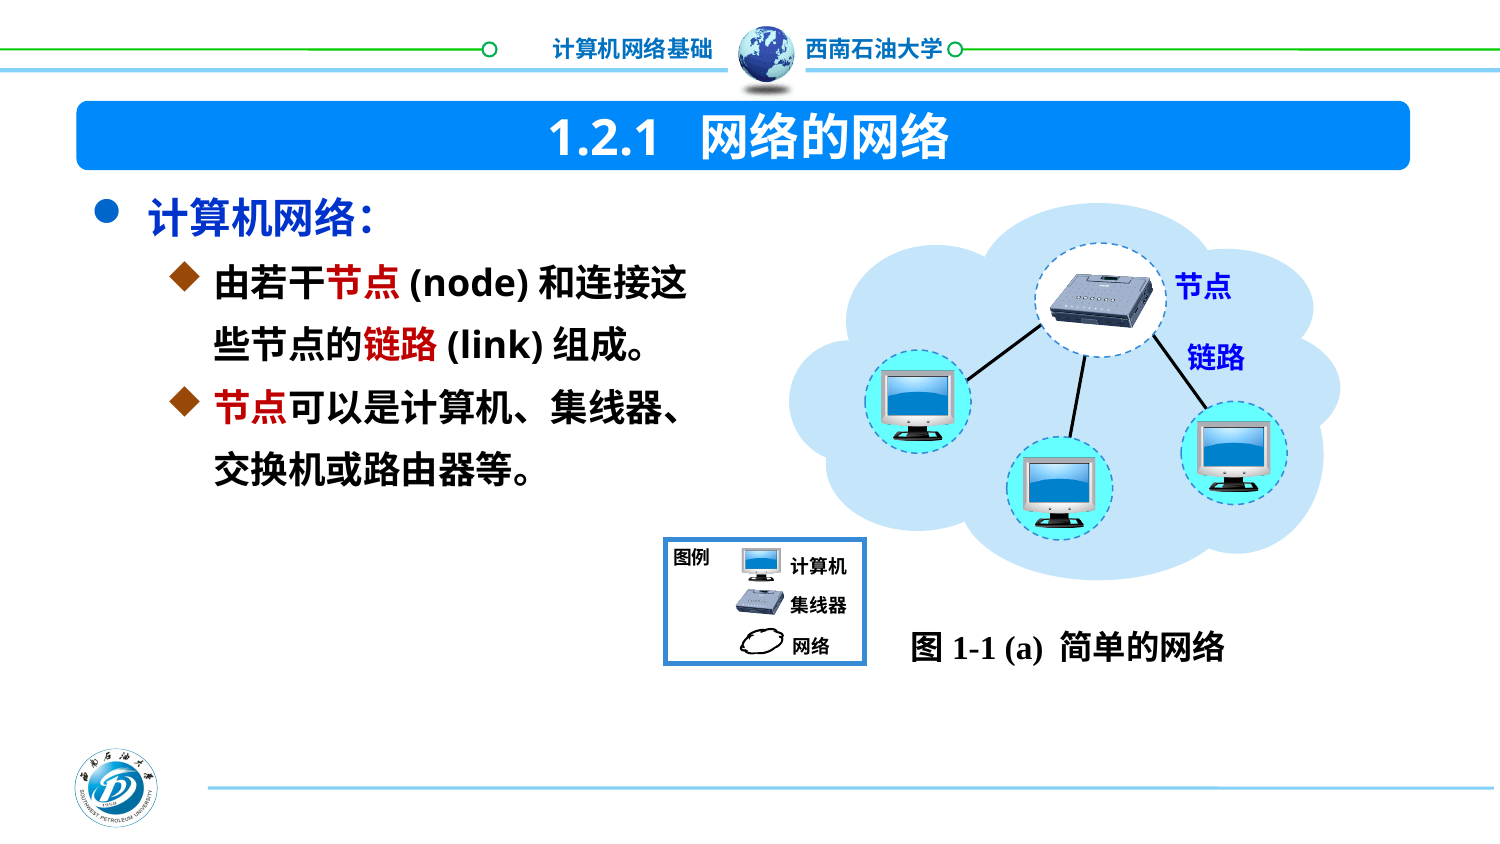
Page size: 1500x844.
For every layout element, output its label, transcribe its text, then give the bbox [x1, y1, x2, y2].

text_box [864, 242, 1288, 541]
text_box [788, 202, 1341, 581]
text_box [663, 538, 865, 664]
text_box 图1-1 (a) 简单的网络 [896, 618, 1241, 674]
picture [74, 748, 158, 828]
list 1.2.1 网络的网络 [204, 105, 1293, 166]
picture [736, 24, 796, 100]
list 计算机网络： 由若干节点(node)和连接这些节点的链路(link)组成。 节点可以是计算机、集线器、交换机或路由器等。 [76, 171, 732, 692]
